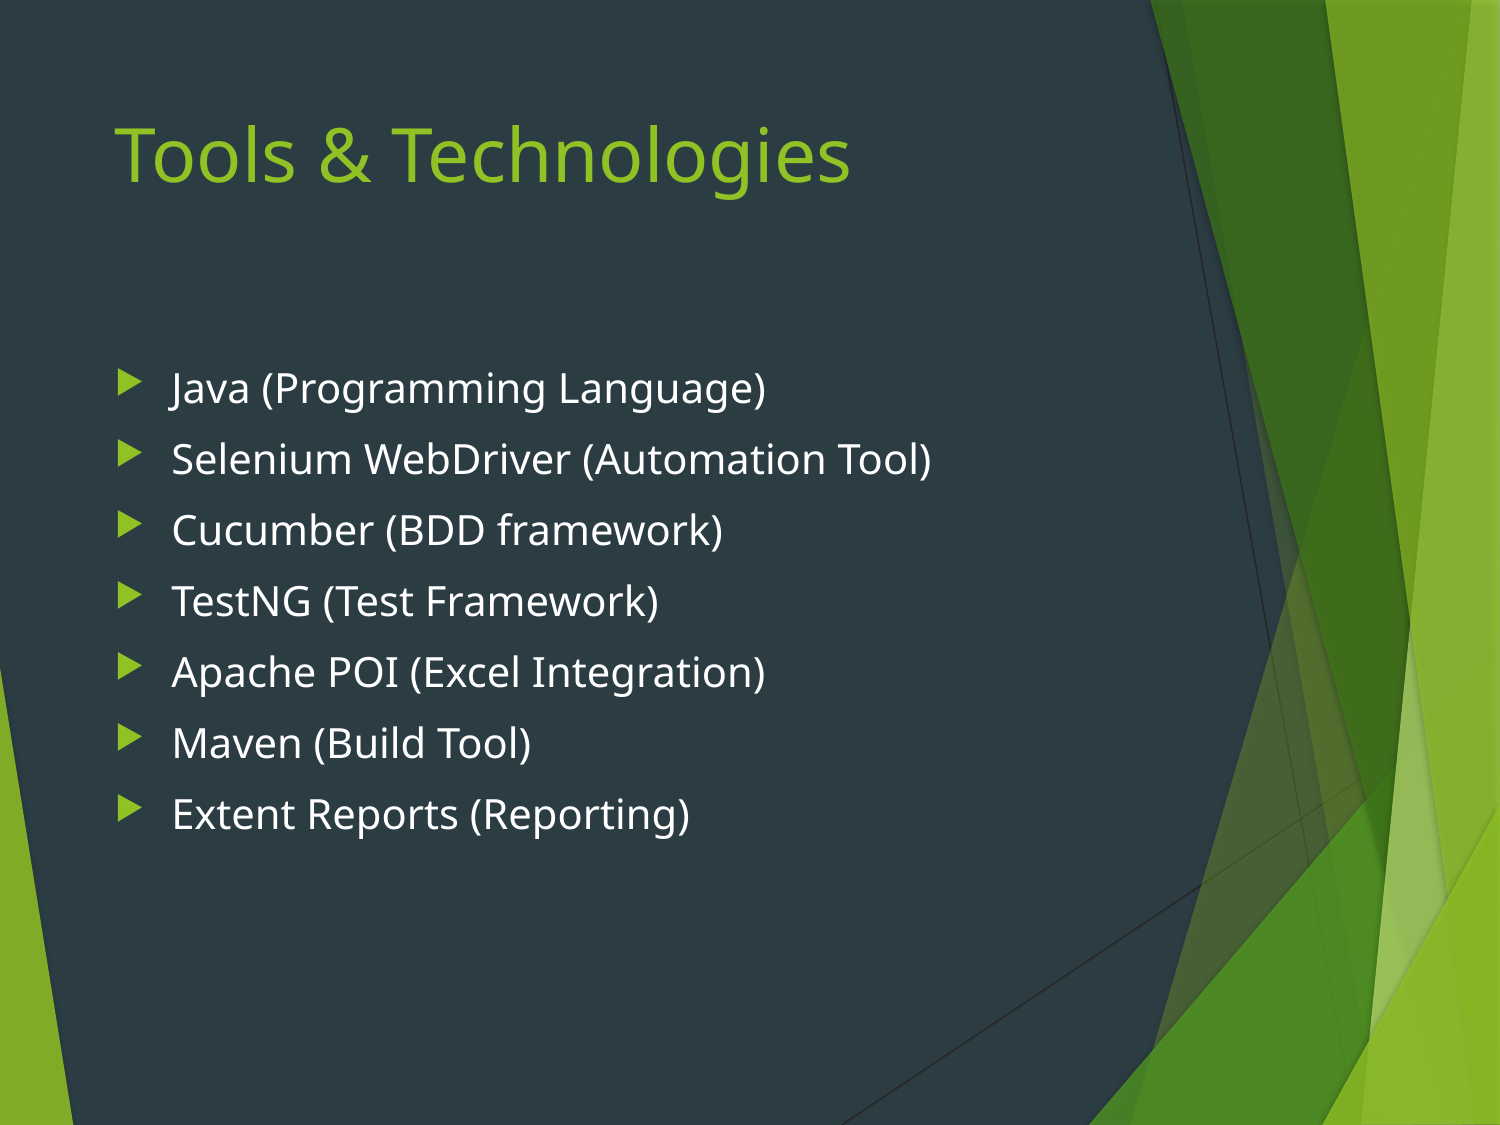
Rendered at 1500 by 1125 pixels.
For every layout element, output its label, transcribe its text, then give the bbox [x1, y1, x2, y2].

title Tools & Technologies [99, 99, 1142, 317]
list Java (Programming Language) Selenium WebDriver (Automation Tool) Cucumber (BDD framework) TestNG (Test Framework) Apache POI (Excel Integration) Maven (Build Tool) Extent Reports (Reporting) [99, 354, 1142, 992]
